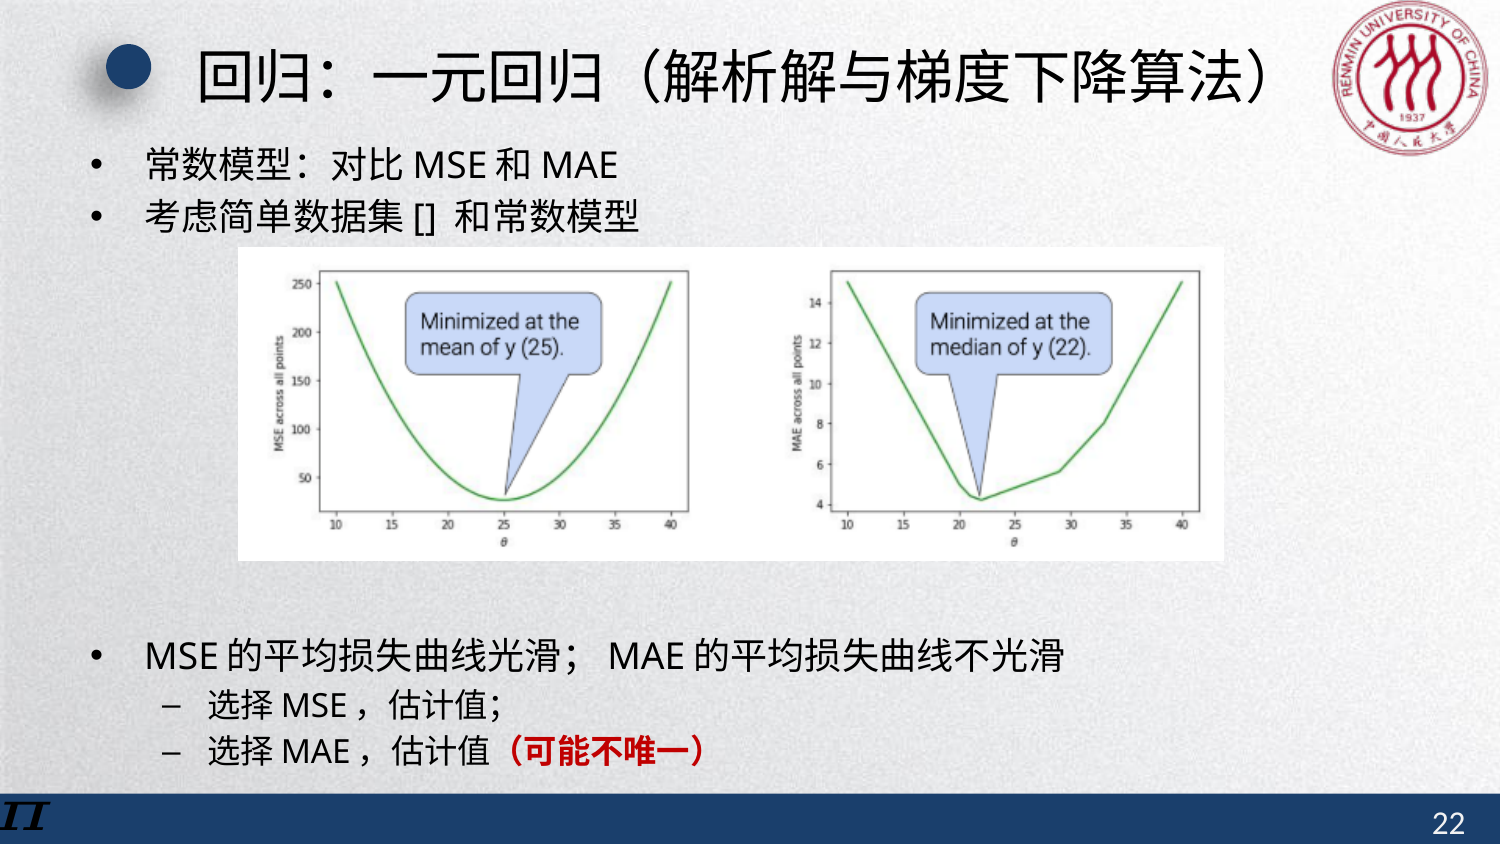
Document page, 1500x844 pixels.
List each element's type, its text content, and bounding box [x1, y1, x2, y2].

title 回归：一元回归（解析解与梯度下降算法） [75, 33, 1425, 116]
picture [0, 0, 1500, 793]
